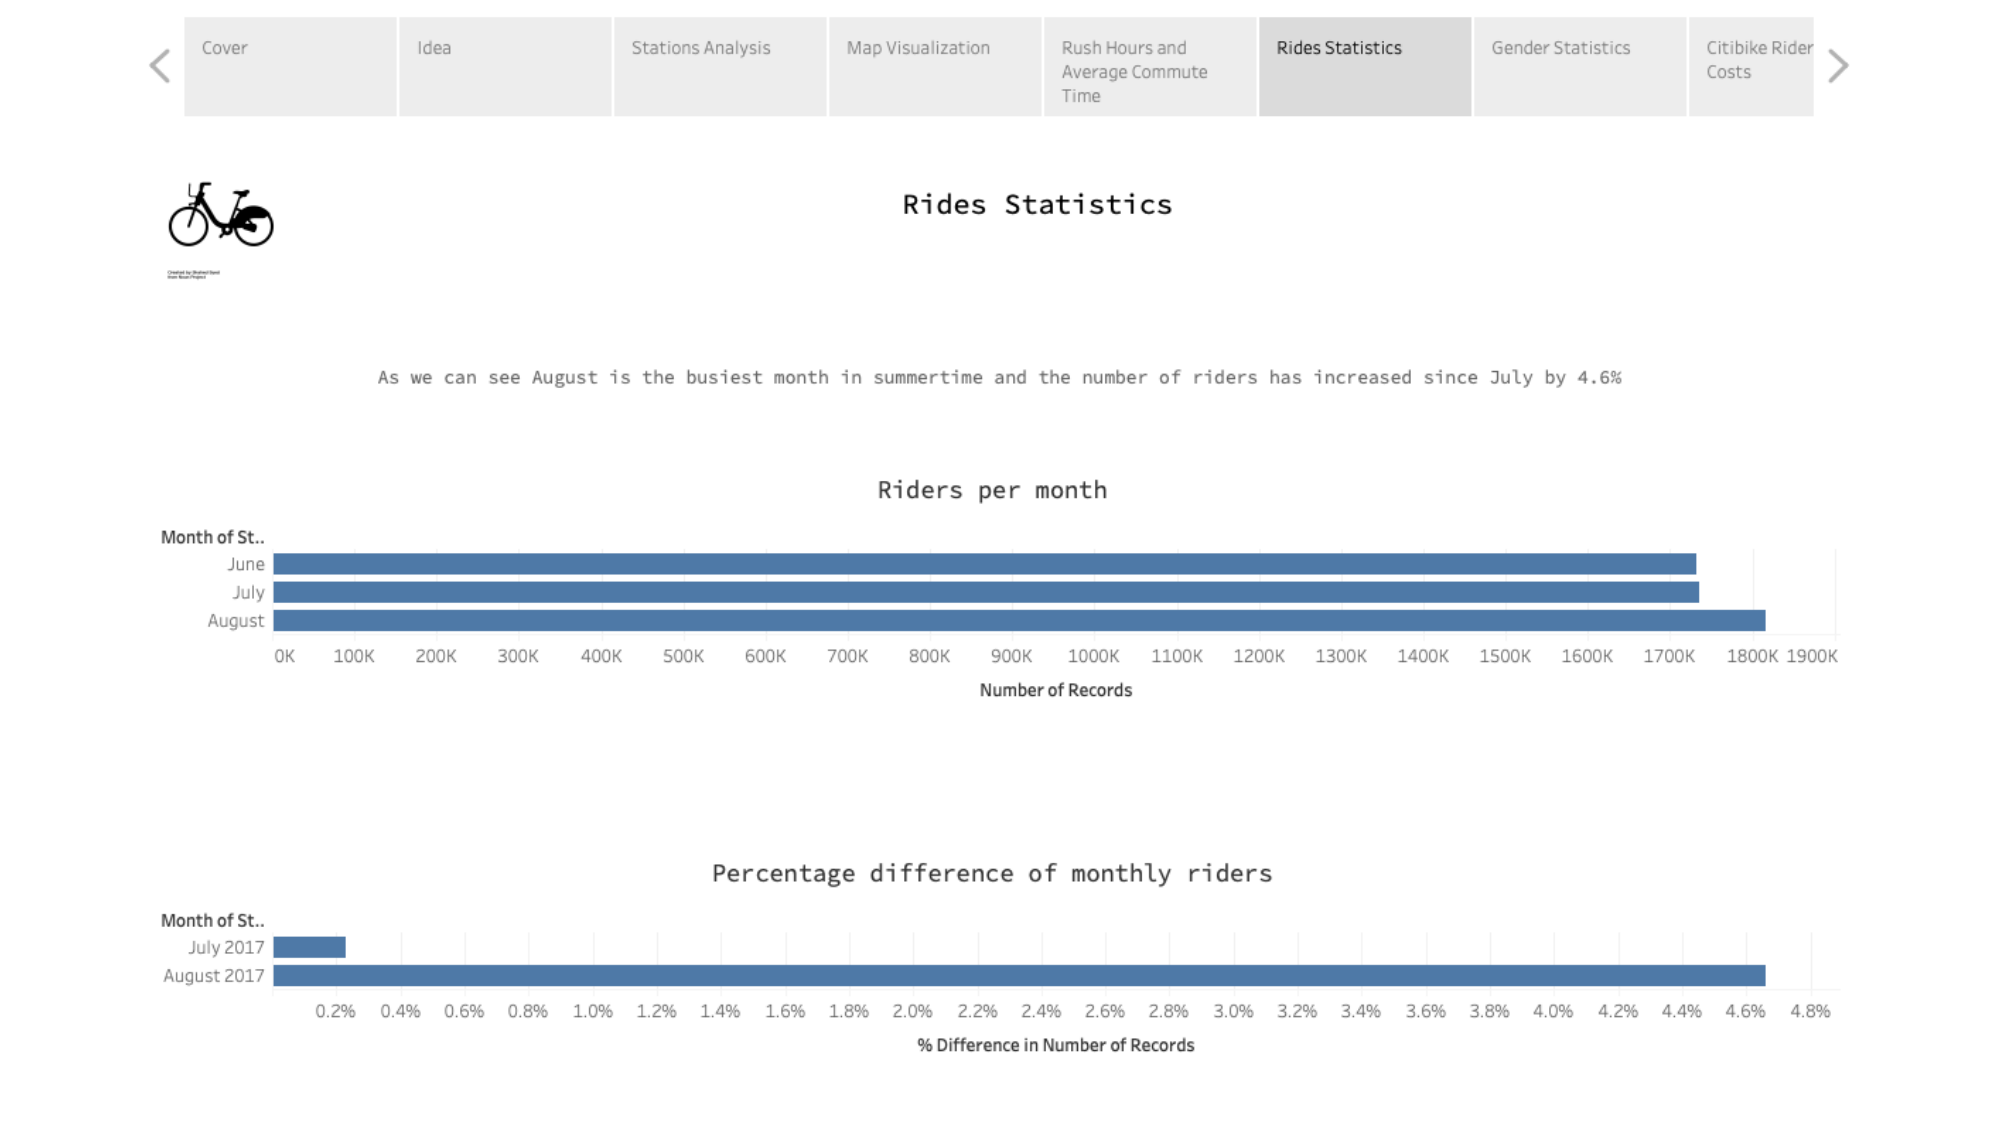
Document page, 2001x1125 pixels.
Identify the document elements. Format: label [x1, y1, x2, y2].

picture [138, 0, 1862, 1125]
